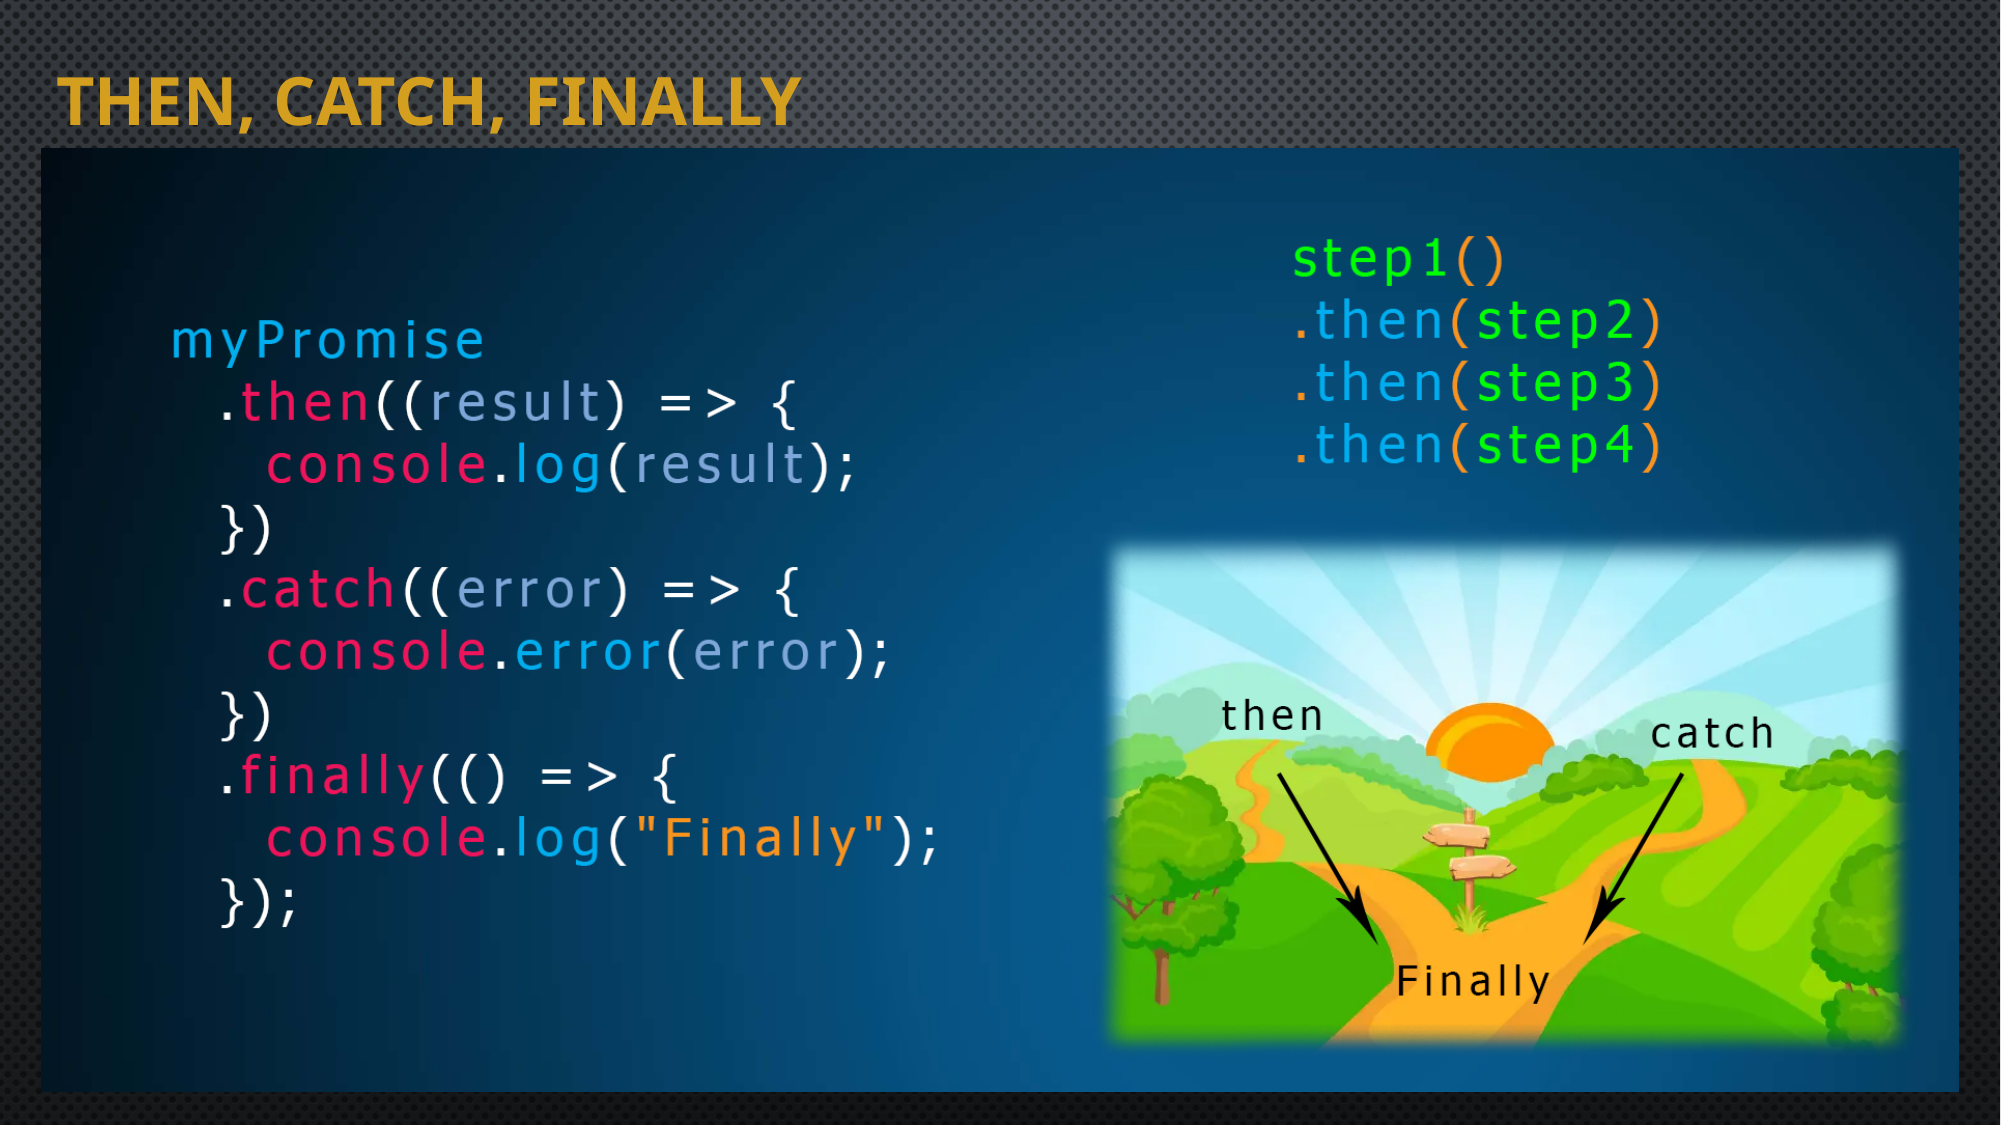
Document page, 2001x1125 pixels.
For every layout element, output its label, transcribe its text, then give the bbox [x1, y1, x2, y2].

picture [0, 0, 2001, 1125]
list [40, 148, 1959, 1092]
title THEN, CATCH, FINALLY [41, 48, 1959, 146]
